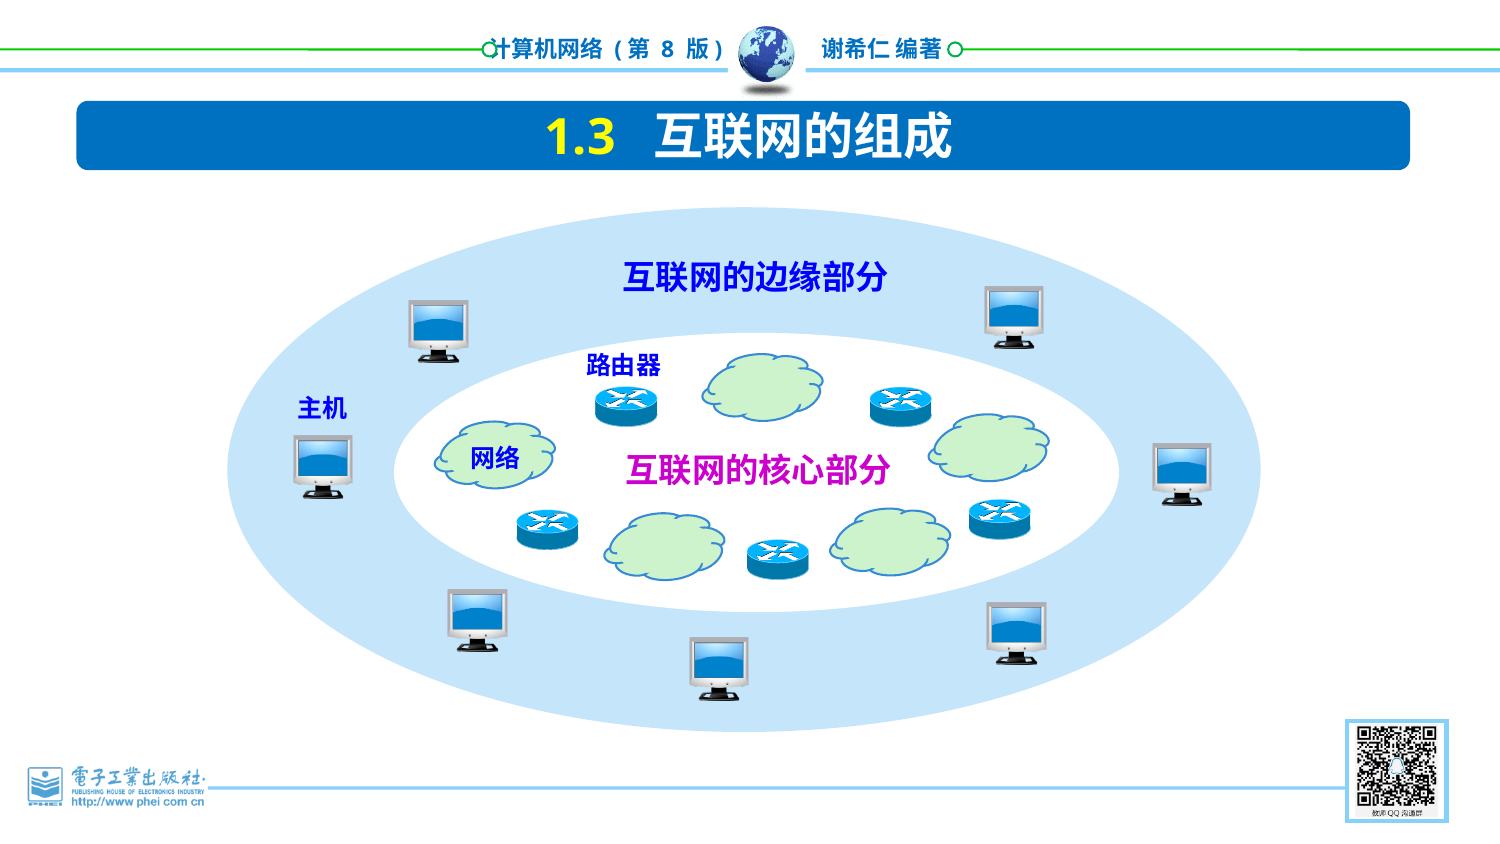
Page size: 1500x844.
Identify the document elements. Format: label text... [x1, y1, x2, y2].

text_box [227, 206, 1261, 733]
picture [23, 764, 208, 809]
picture [1355, 724, 1438, 817]
list 1.3 互联网的组成 [204, 107, 1293, 163]
picture [736, 24, 796, 100]
